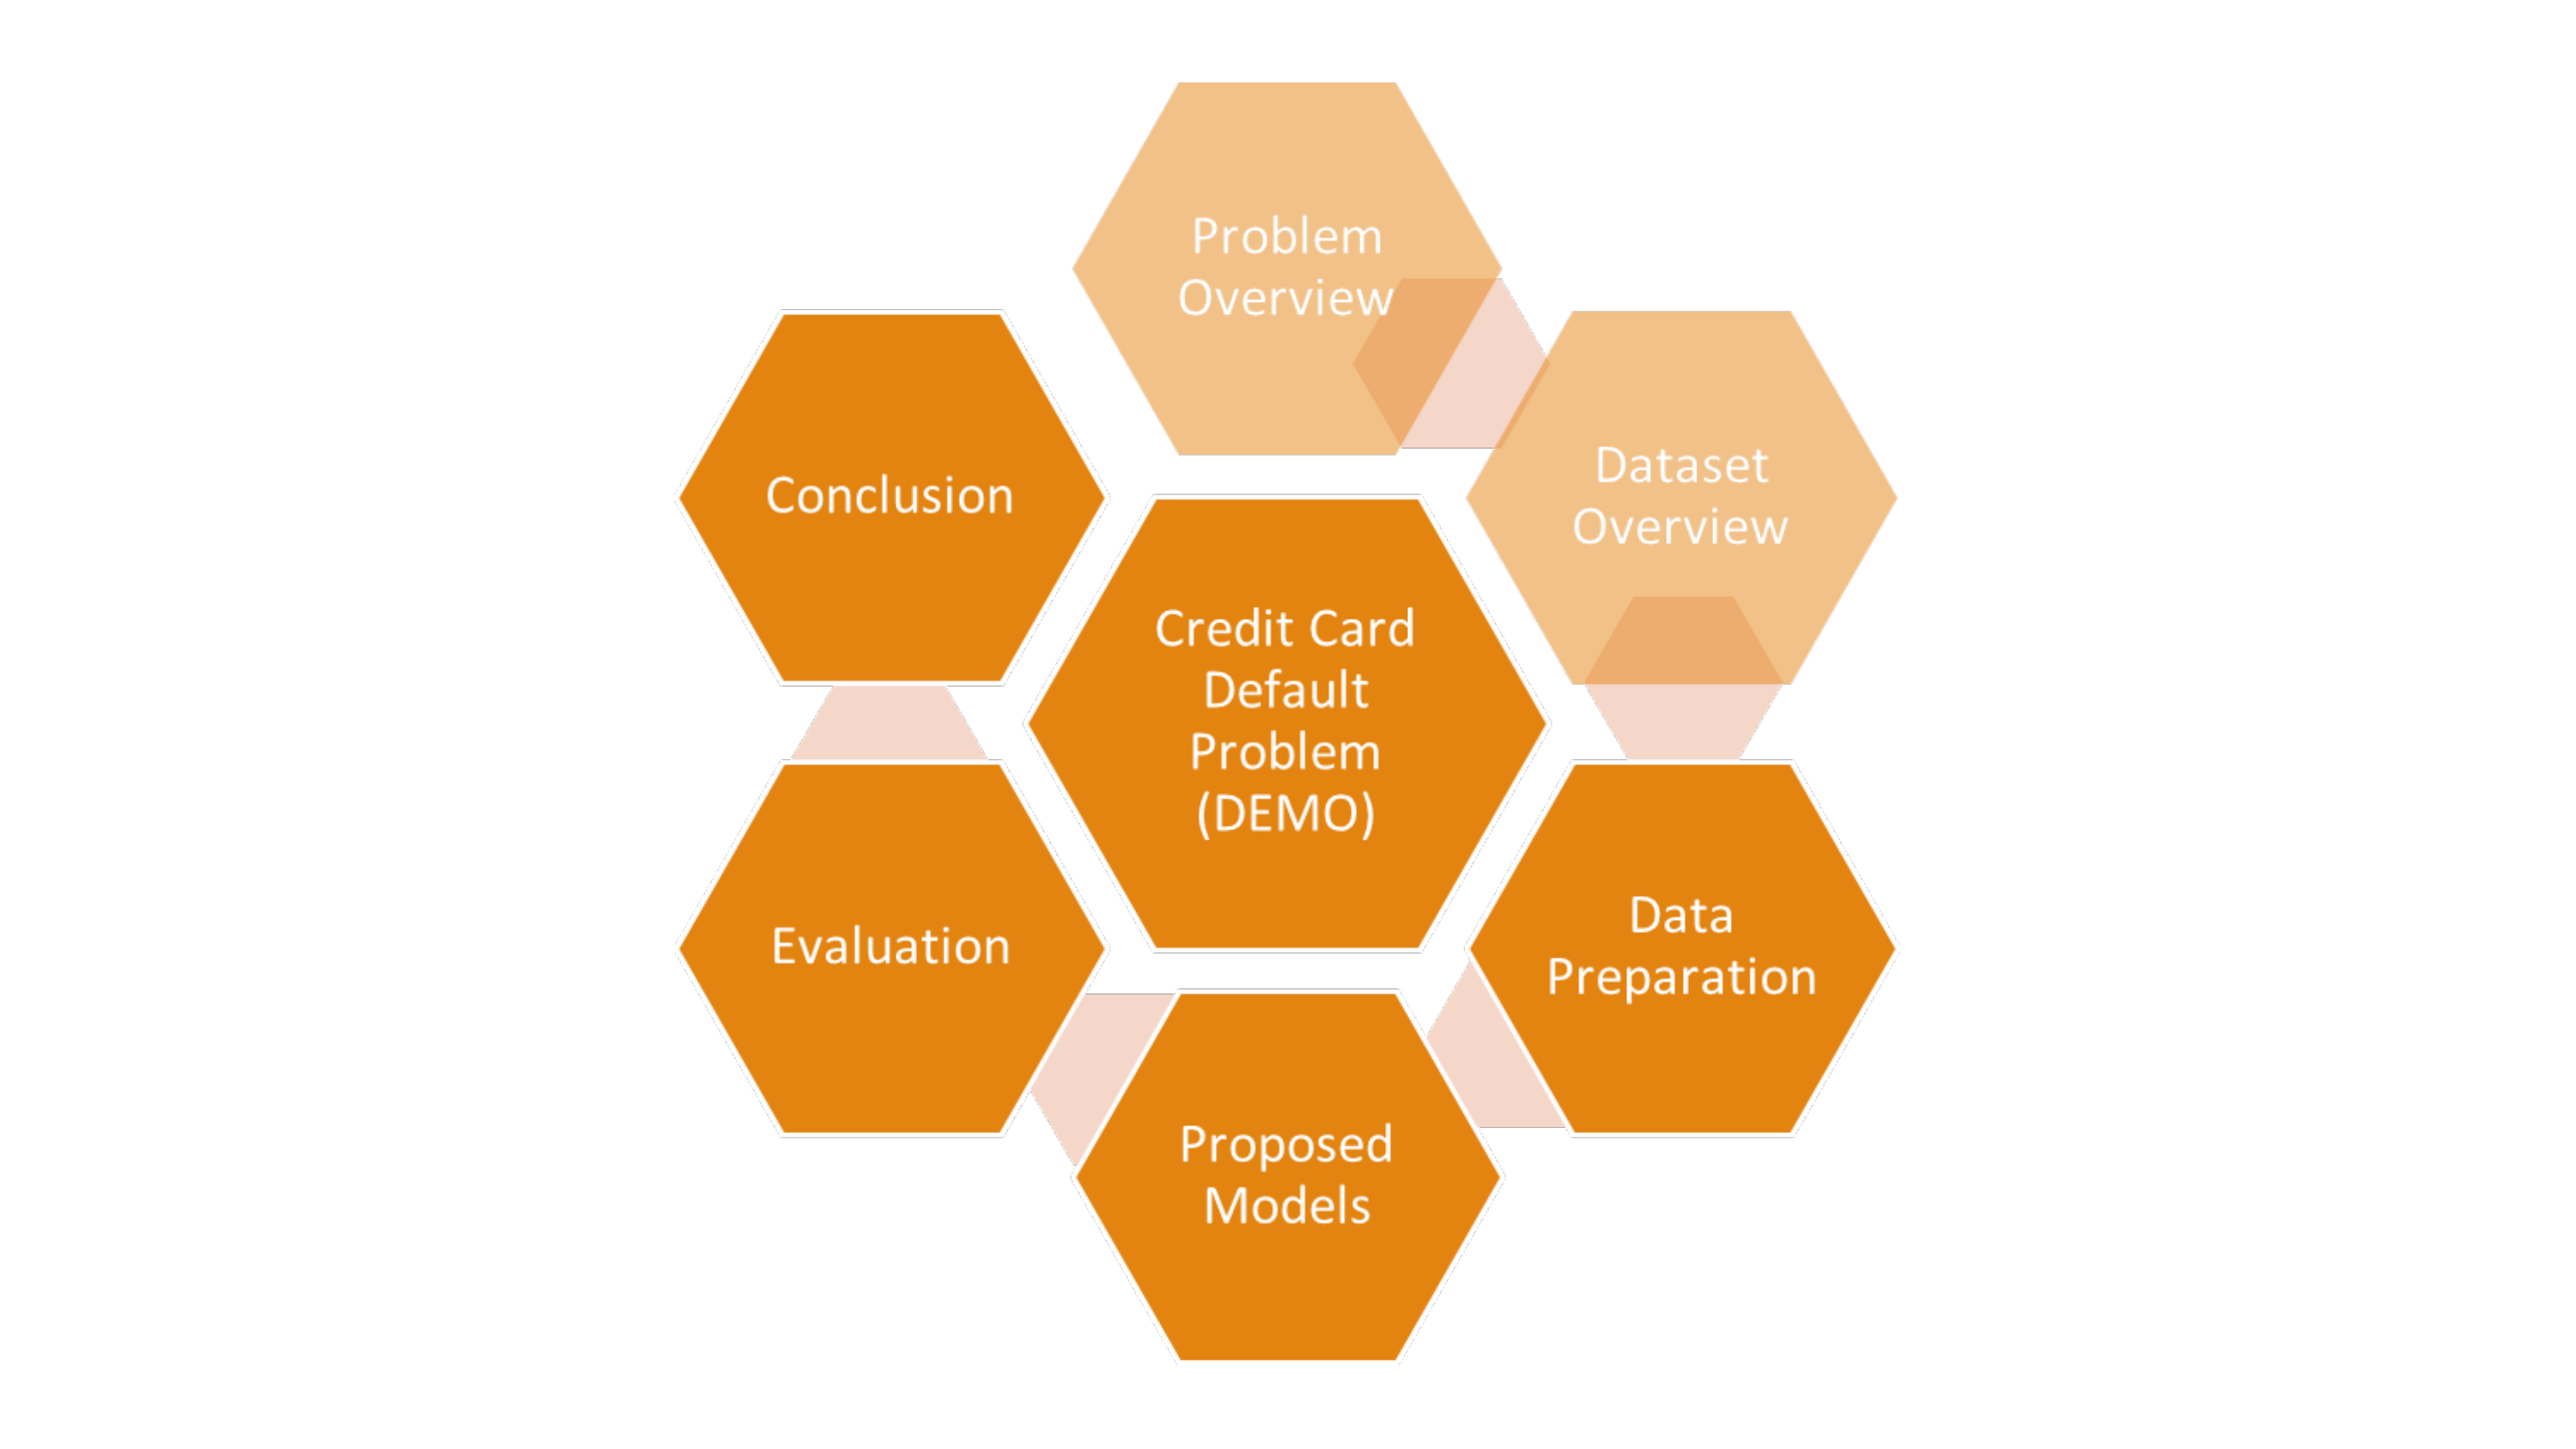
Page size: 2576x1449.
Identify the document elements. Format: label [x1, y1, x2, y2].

picture [674, 82, 1902, 1366]
